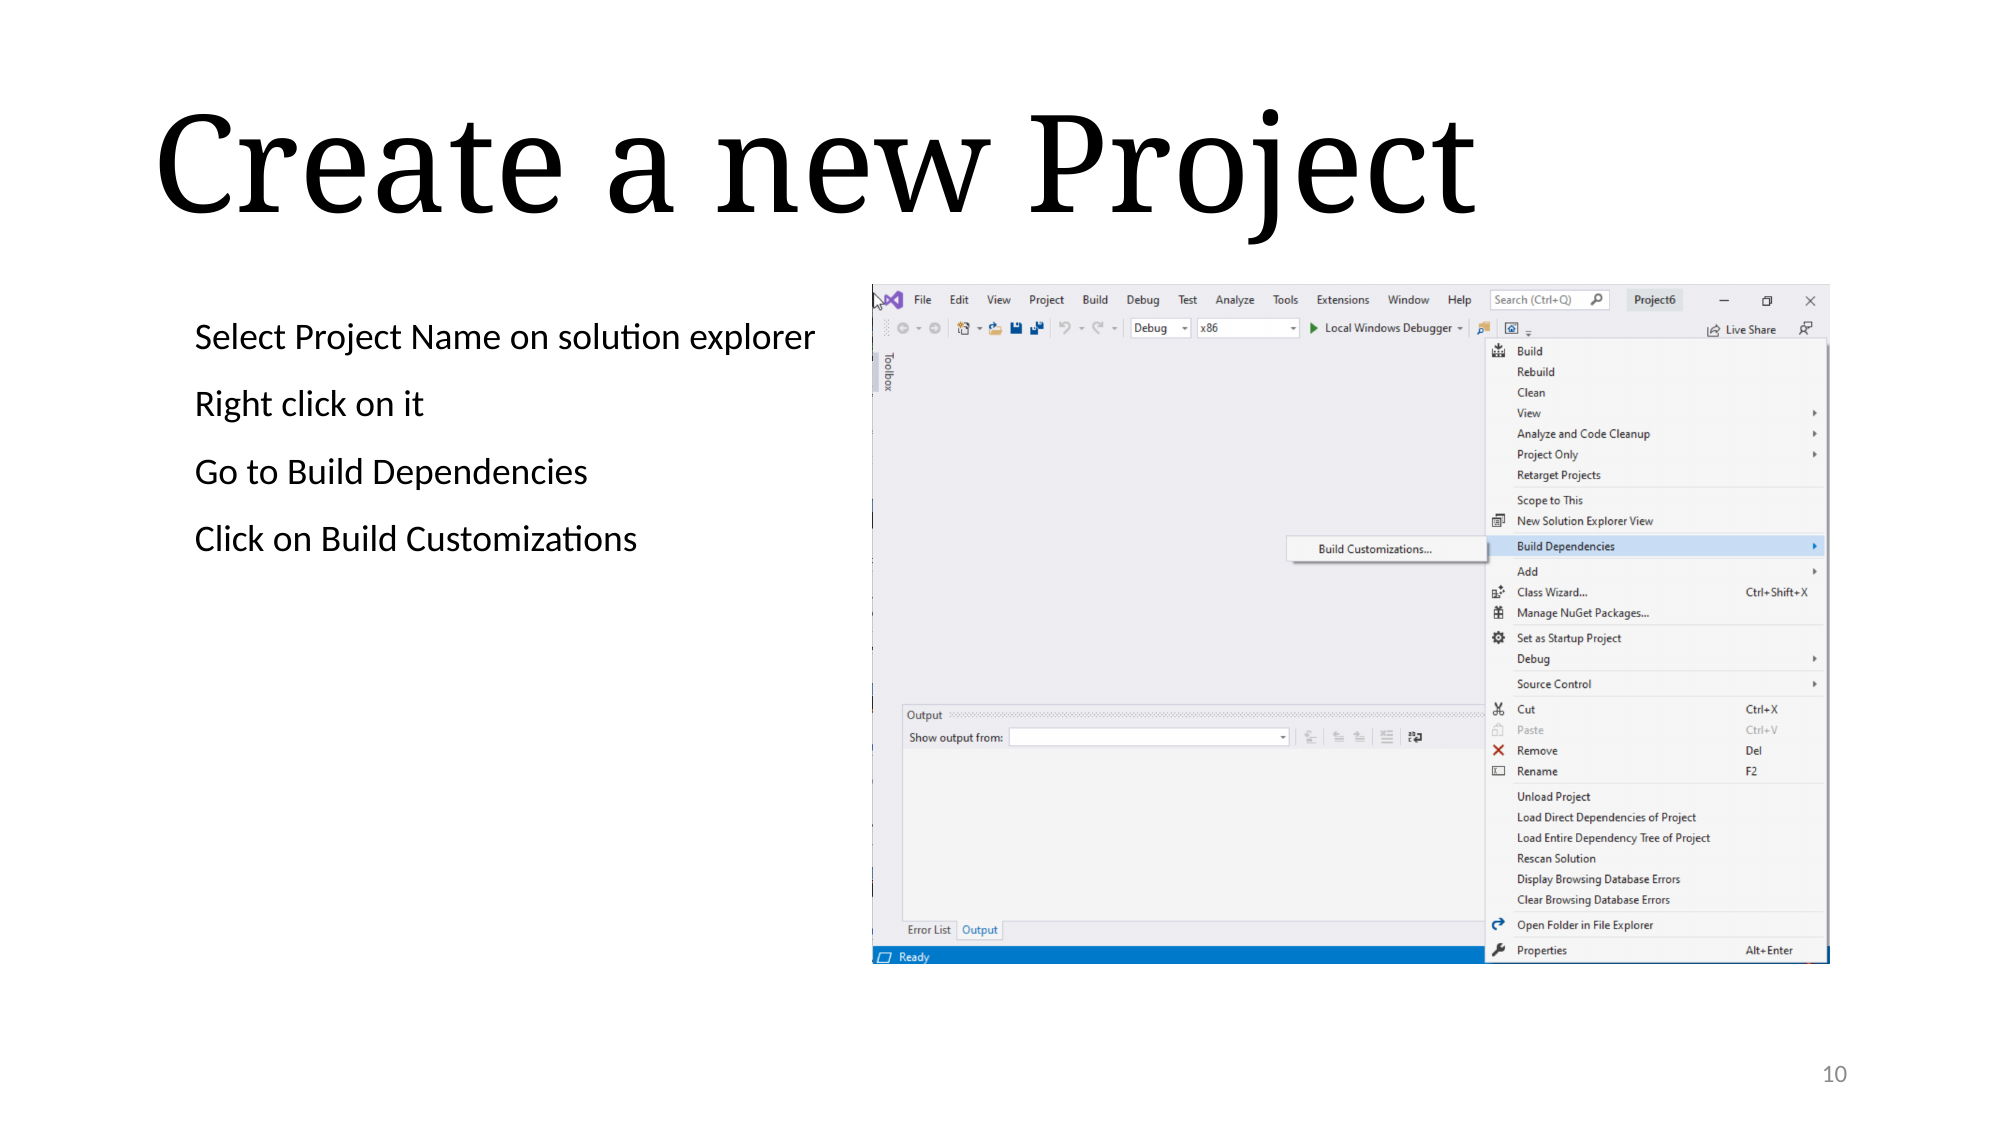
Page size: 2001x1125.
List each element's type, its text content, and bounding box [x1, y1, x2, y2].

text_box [1288, 529, 1677, 576]
text_box Select Project Name on solution explorer Right click on it Go to Build Dependencies Click on Build Customizations [179, 281, 1701, 634]
slide_number 10 [1412, 1042, 1863, 1103]
title Create a new Project [137, 59, 1863, 278]
picture [872, 284, 1830, 964]
